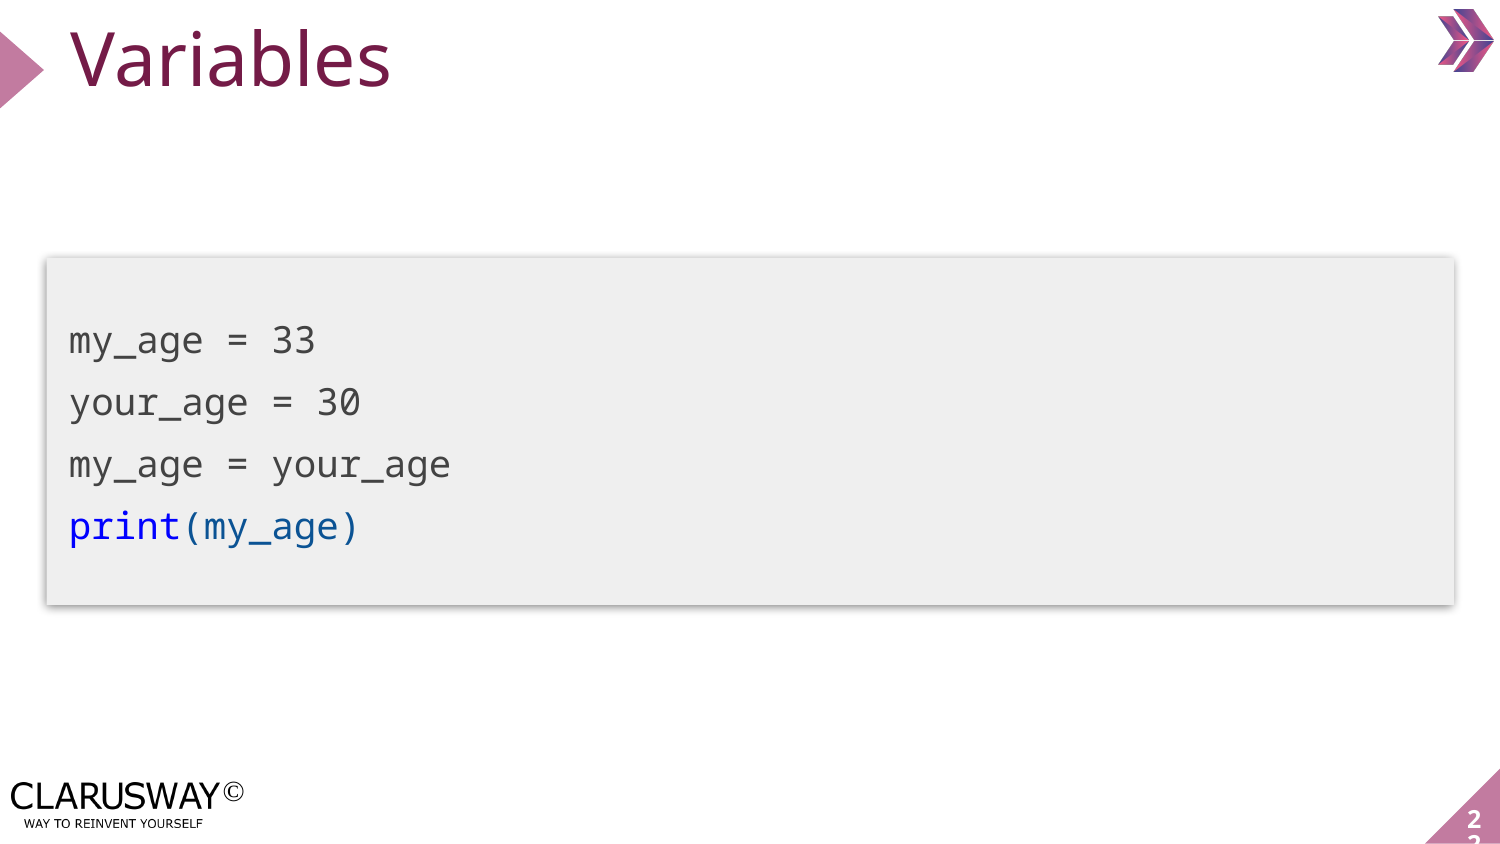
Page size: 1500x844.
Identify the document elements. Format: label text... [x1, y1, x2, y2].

slide_number ‹#› [1467, 804, 1494, 838]
text_box Variables [70, 28, 1405, 132]
picture [11, 782, 220, 828]
picture [1438, 9, 1494, 72]
subtitle my_age = 33 your_age = 30 my_age = your_age print(my_age) [46, 257, 1454, 605]
